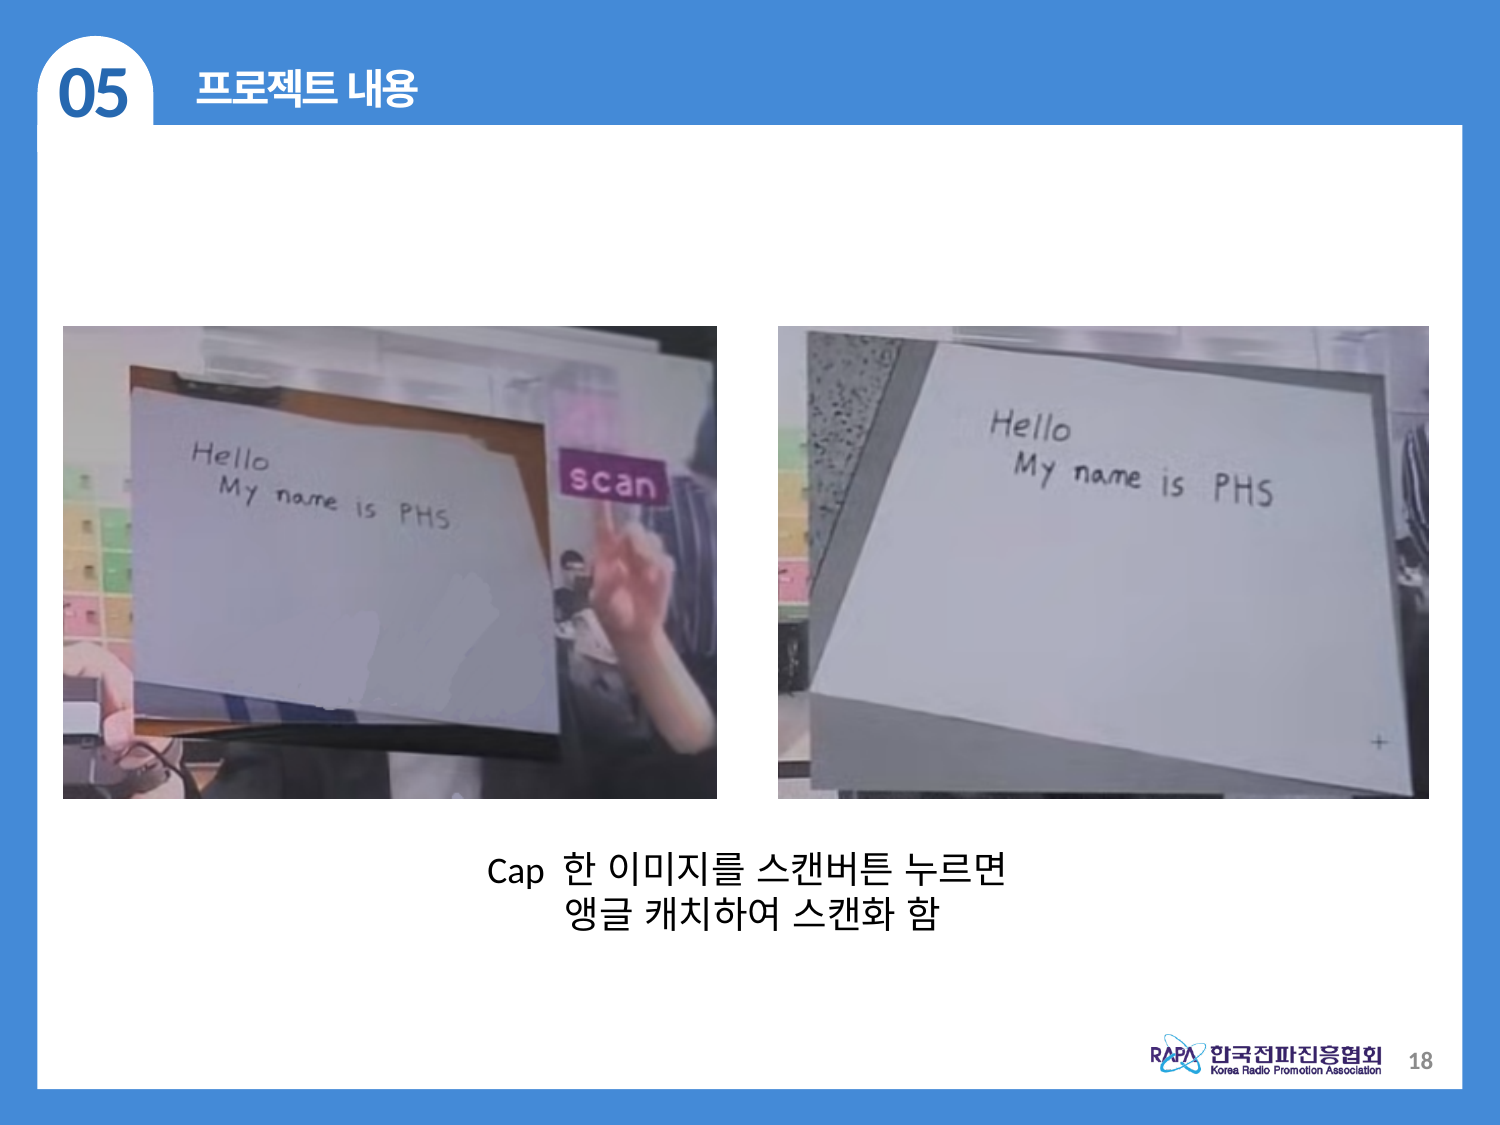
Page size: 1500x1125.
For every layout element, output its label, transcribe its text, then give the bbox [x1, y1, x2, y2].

text_box Cap 한 이미지를 스캔버튼 누르면 앵글 캐치하여 스캔화 함 [472, 838, 1034, 944]
text_box 05 [43, 35, 147, 141]
slide_number 18 [1110, 1029, 1449, 1090]
text_box 프로젝트 내용 [146, 55, 469, 121]
picture [778, 326, 1429, 799]
picture [63, 326, 717, 799]
